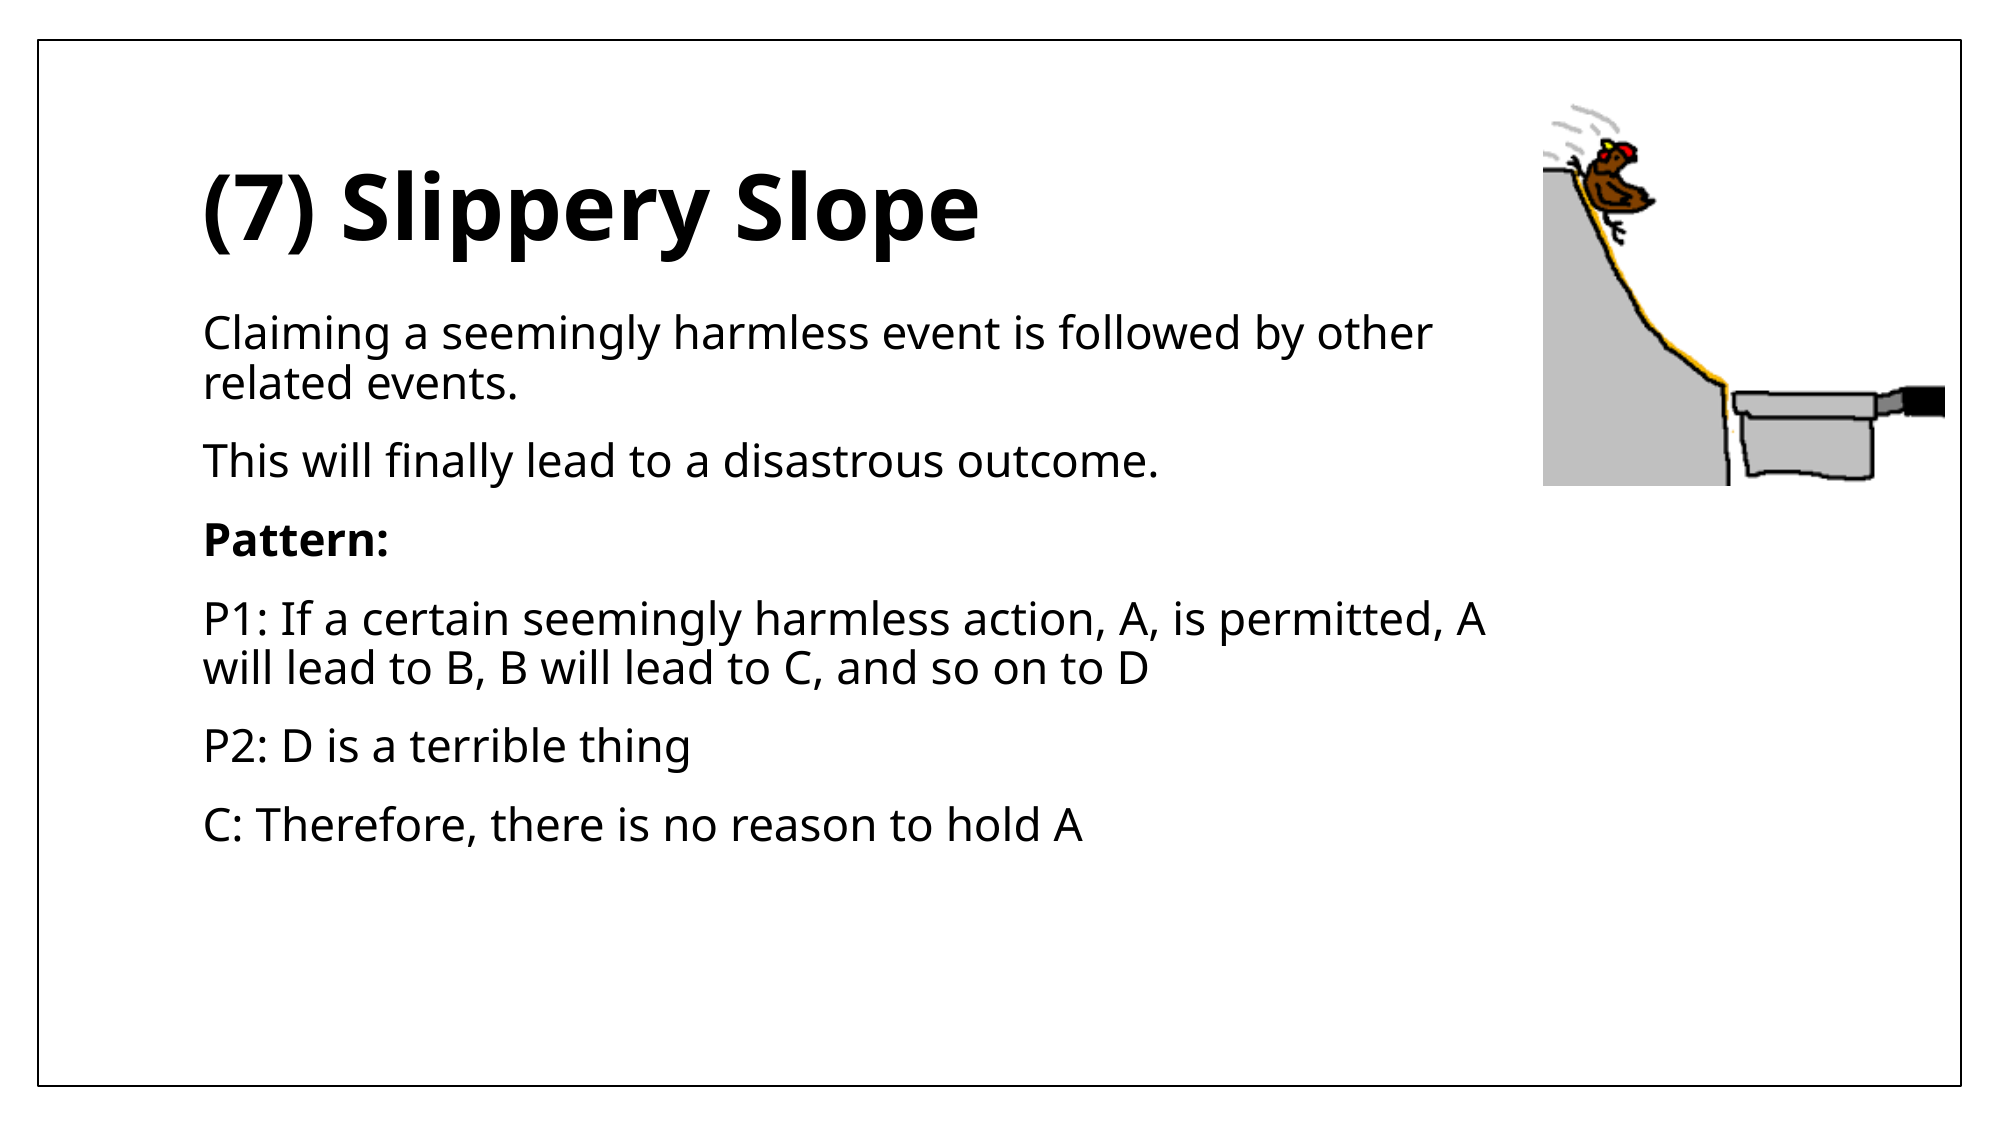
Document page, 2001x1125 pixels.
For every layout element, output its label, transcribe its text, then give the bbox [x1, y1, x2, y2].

picture [1542, 99, 1945, 487]
title (7) Slippery Slope [187, 99, 1541, 323]
list Claiming a seemingly harmless event is followed by other related events. This will finally lead to a disastrous outcome. Pattern: P1: If a certain seemingly harmless action, A, is permitted, A will lead to B, B will lead to C, and so on to D P2: D is a terrible thing C: Therefore, there is no reason to hold A [187, 302, 1520, 1047]
